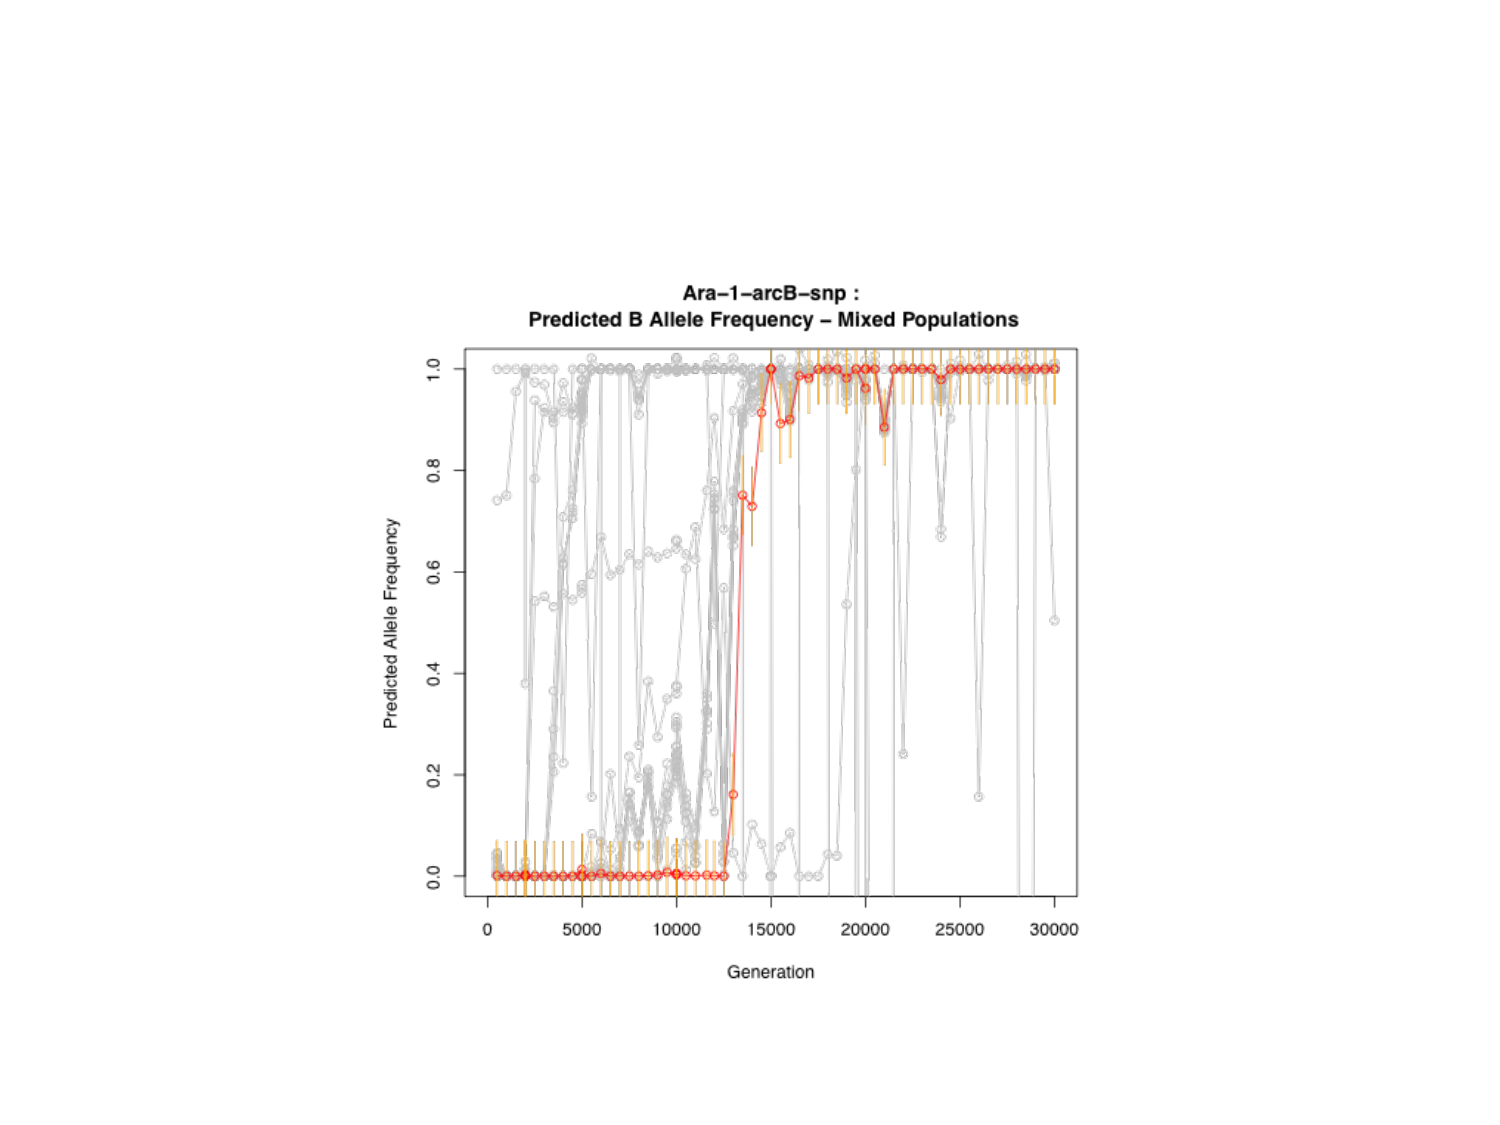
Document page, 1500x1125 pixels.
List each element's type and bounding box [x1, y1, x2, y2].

list [74, 262, 1426, 1006]
